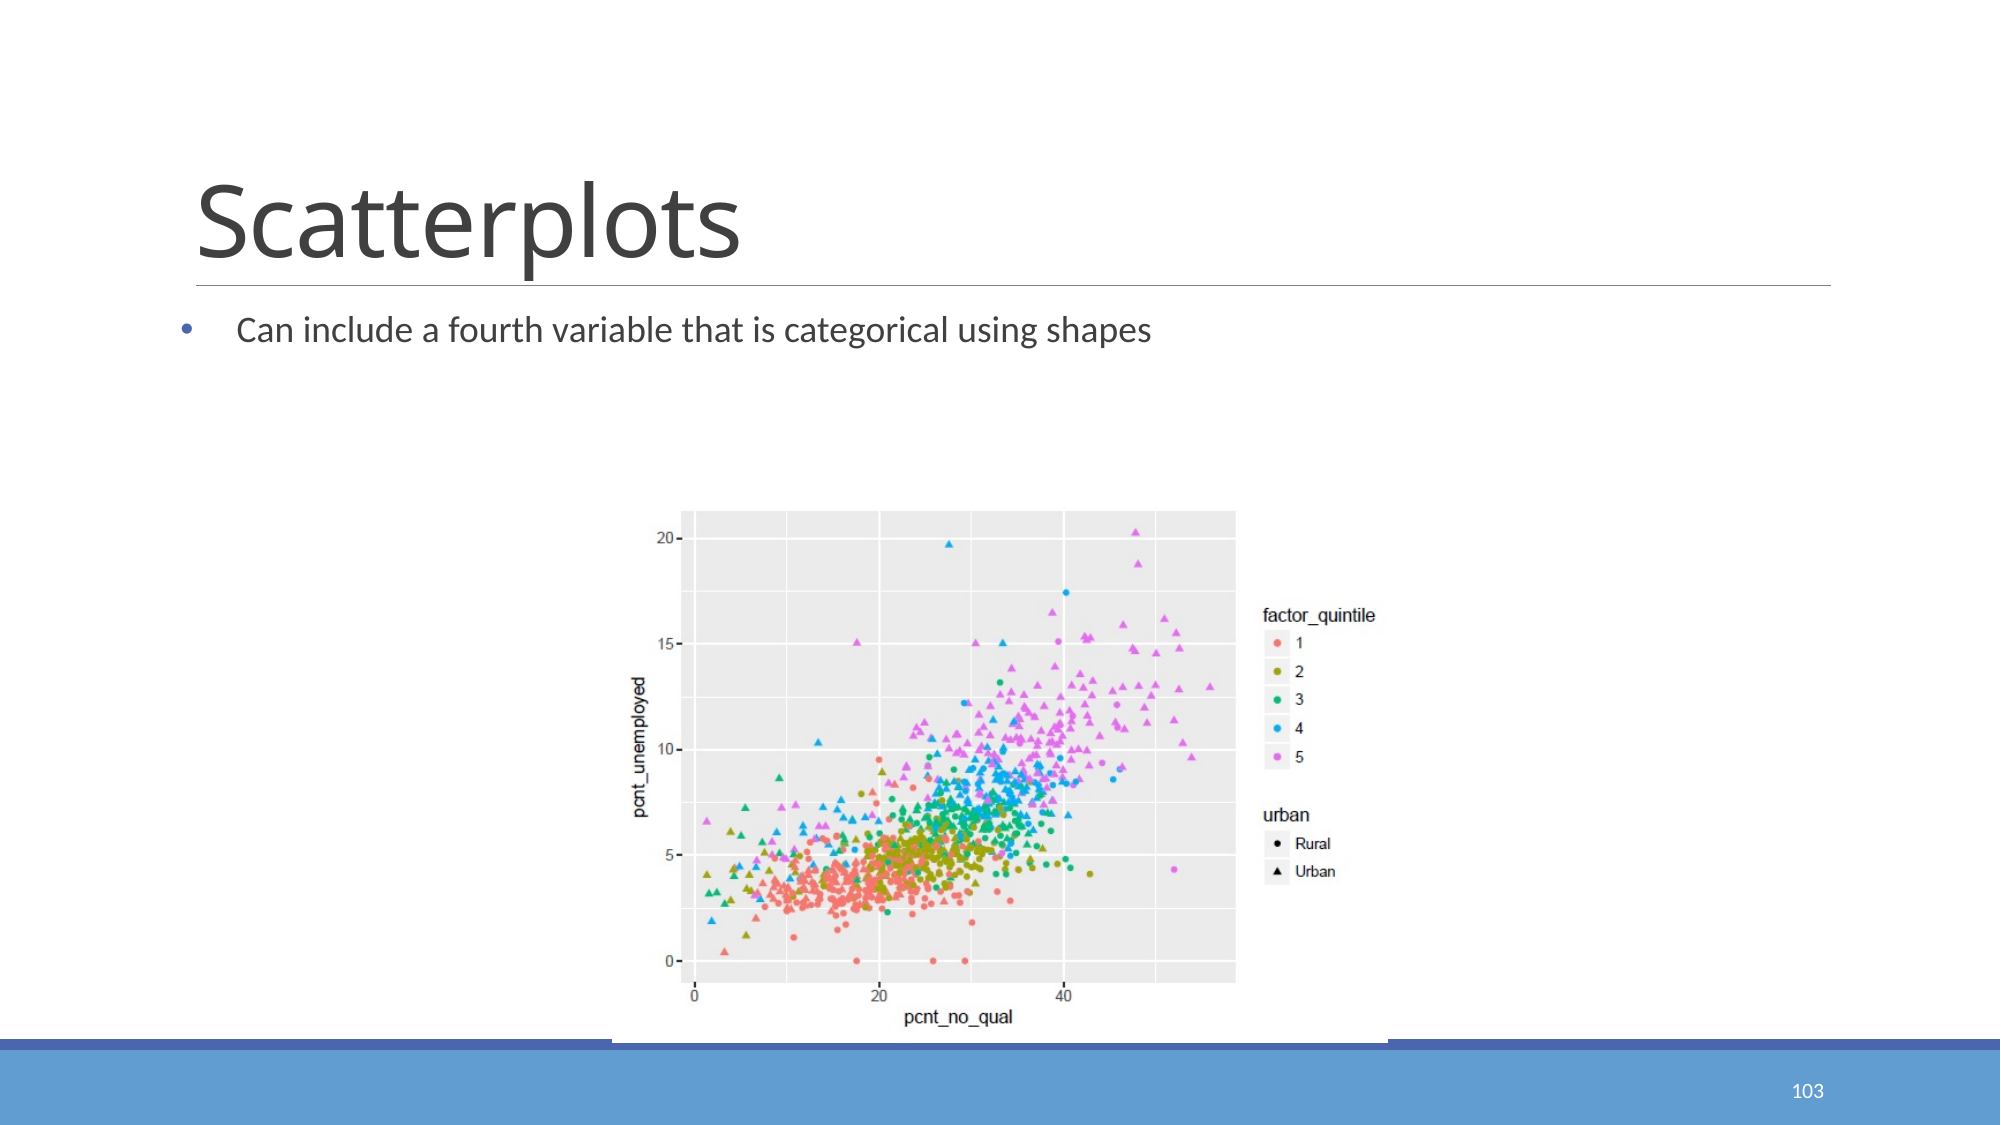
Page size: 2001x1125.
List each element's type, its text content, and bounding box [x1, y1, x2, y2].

picture [611, 488, 1388, 1044]
title Scatterplots [180, 47, 1830, 285]
list Can include a fourth variable that is categorical using shapes [180, 302, 1830, 963]
slide_number 103 [1624, 1059, 1840, 1120]
